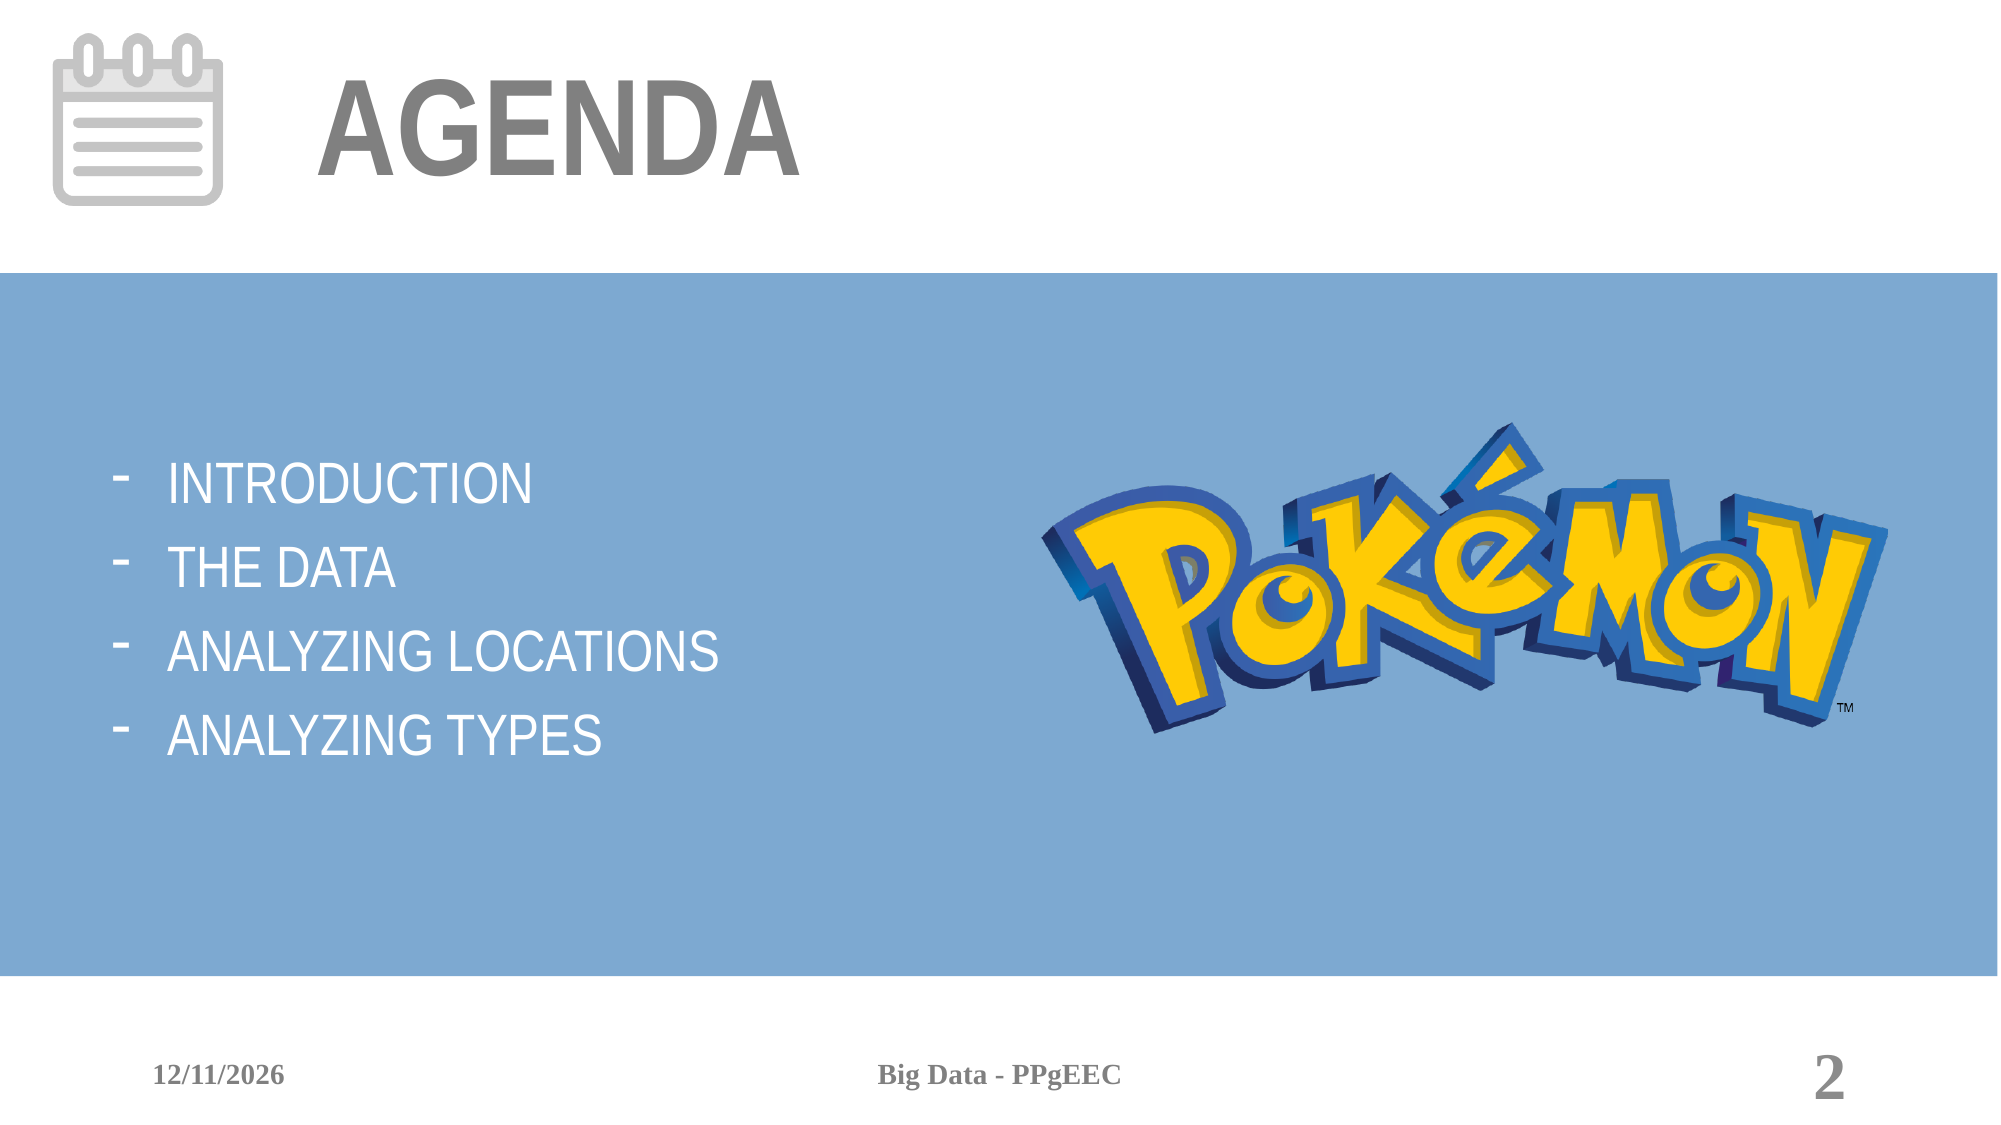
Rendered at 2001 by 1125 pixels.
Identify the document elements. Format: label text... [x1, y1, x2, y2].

slide_number 2 [1412, 1042, 1863, 1103]
text_box [0, 272, 1998, 977]
picture [51, 33, 224, 206]
picture [1041, 422, 1888, 734]
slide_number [137, 1042, 588, 1103]
title AGENDA [300, 47, 1903, 213]
subtitle INTRODUCTION THE DATA ANALYZING LOCATIONS ANALYZING TYPES [96, 446, 1597, 803]
footer Big Data - PPgEEC [662, 1042, 1338, 1103]
